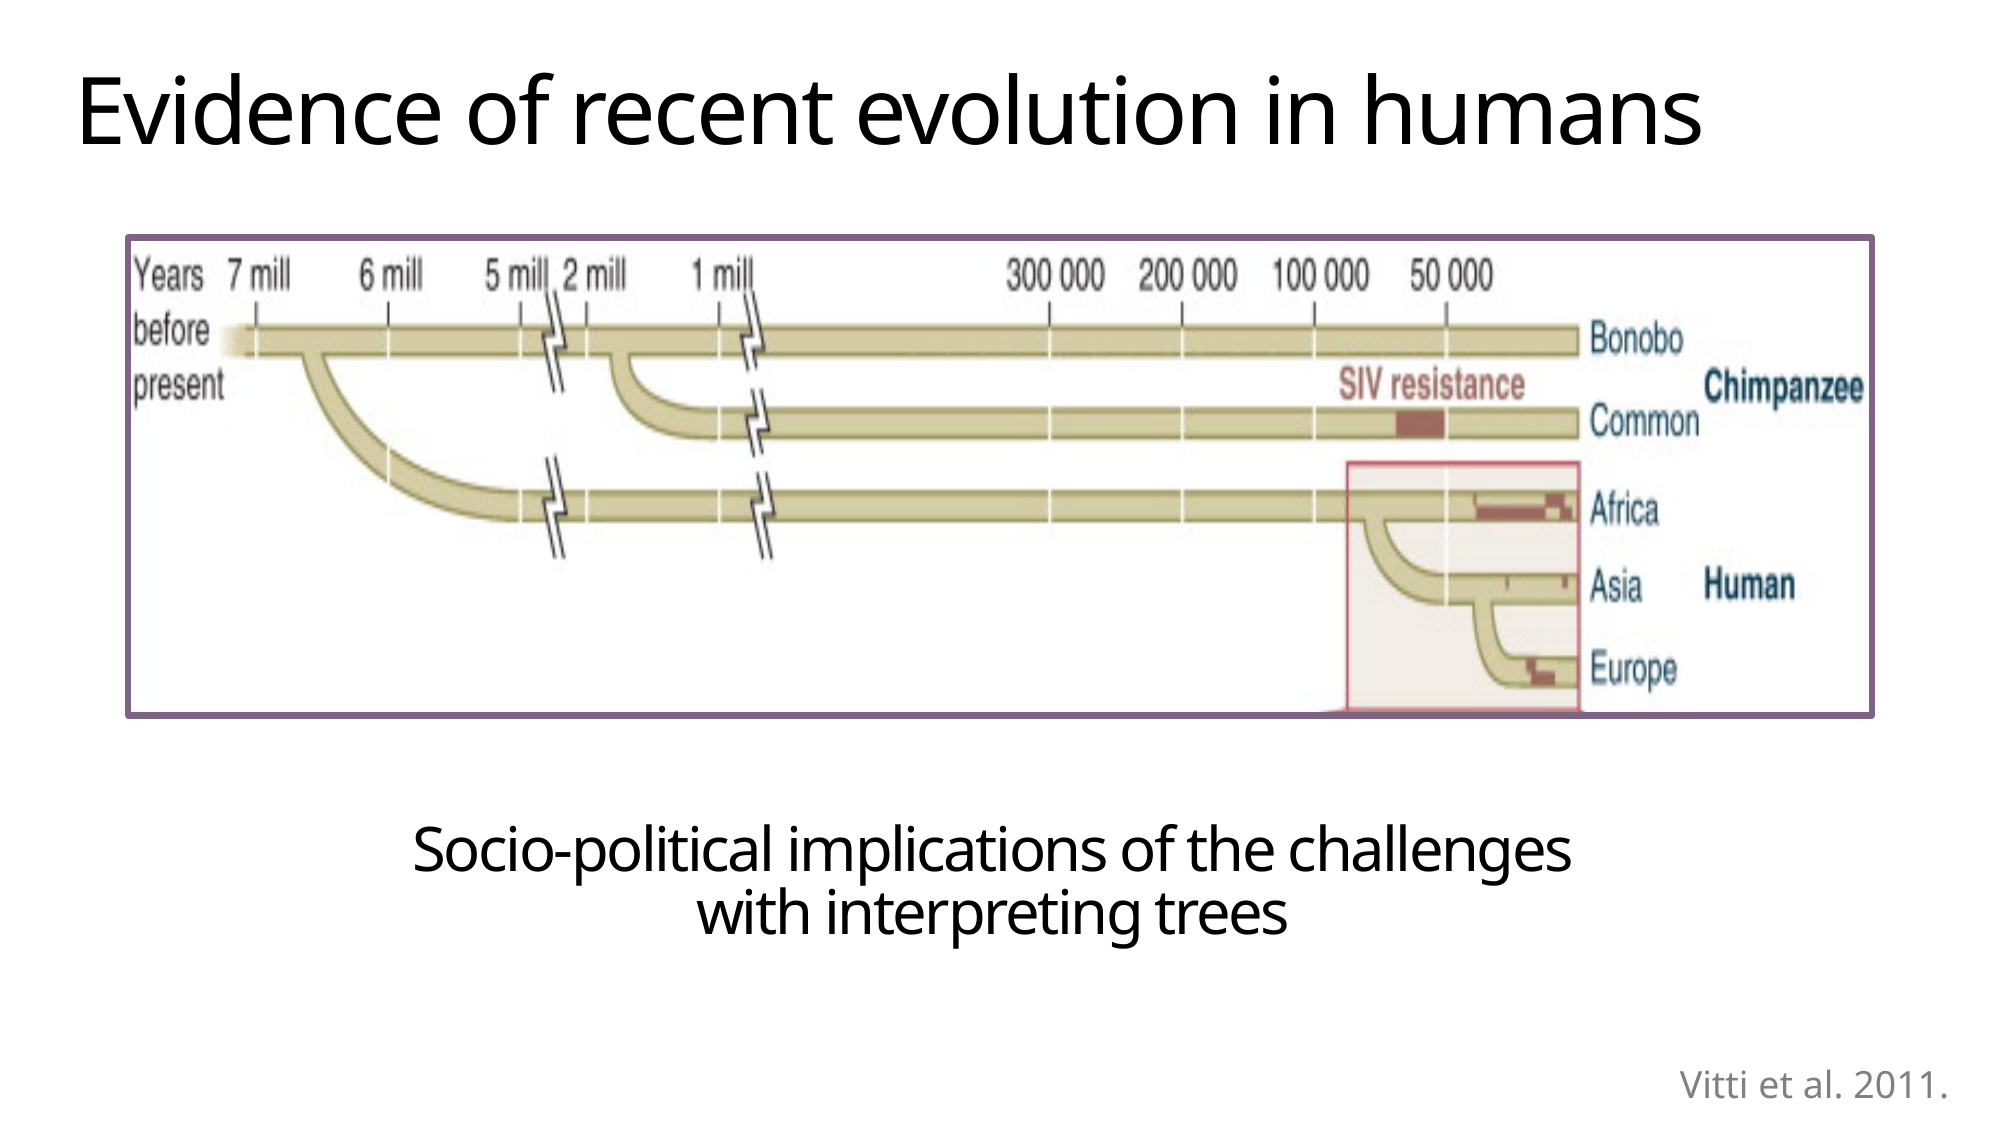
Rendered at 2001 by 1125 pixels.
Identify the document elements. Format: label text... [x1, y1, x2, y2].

text_box Socio-political implications of the challenges with interpreting trees [252, 812, 1748, 956]
picture [131, 240, 1869, 713]
text_box Vitti et al. 2011. [1665, 1054, 2000, 1114]
title Evidence of recent evolution in humans [59, 18, 1827, 214]
